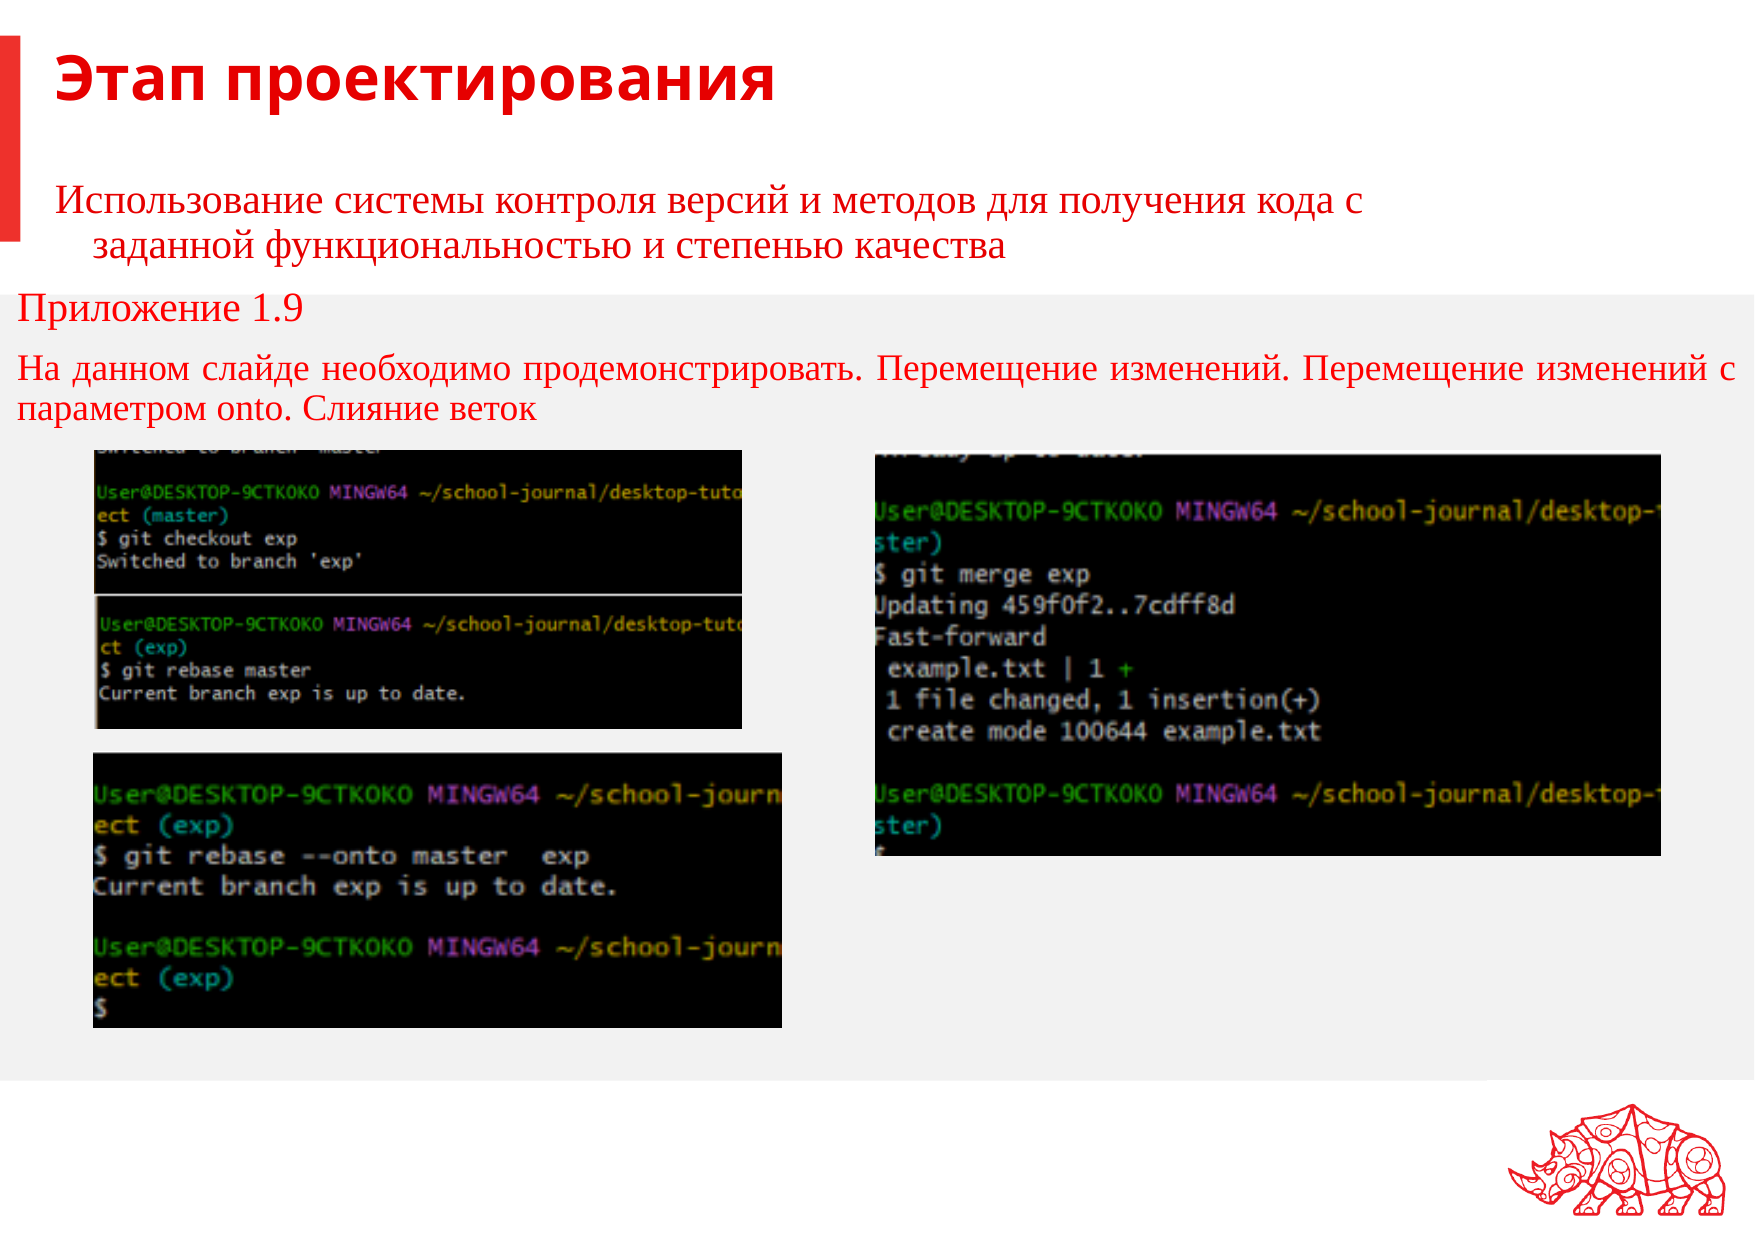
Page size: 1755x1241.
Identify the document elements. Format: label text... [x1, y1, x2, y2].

title Этап проектирования [54, 46, 1644, 115]
picture [93, 450, 742, 729]
picture [875, 450, 1662, 857]
picture [93, 751, 782, 1028]
list Использование системы контроля версий и методов для получения кода с заданной функциональностью и степенью качества [0, 172, 1403, 277]
picture [1487, 1087, 1755, 1229]
list Приложение 1.9 На данном слайде необходимо продемонстрировать. Перемещение изменений. Перемещение изменений с параметром onto. Слияние веток [0, 276, 1755, 1087]
